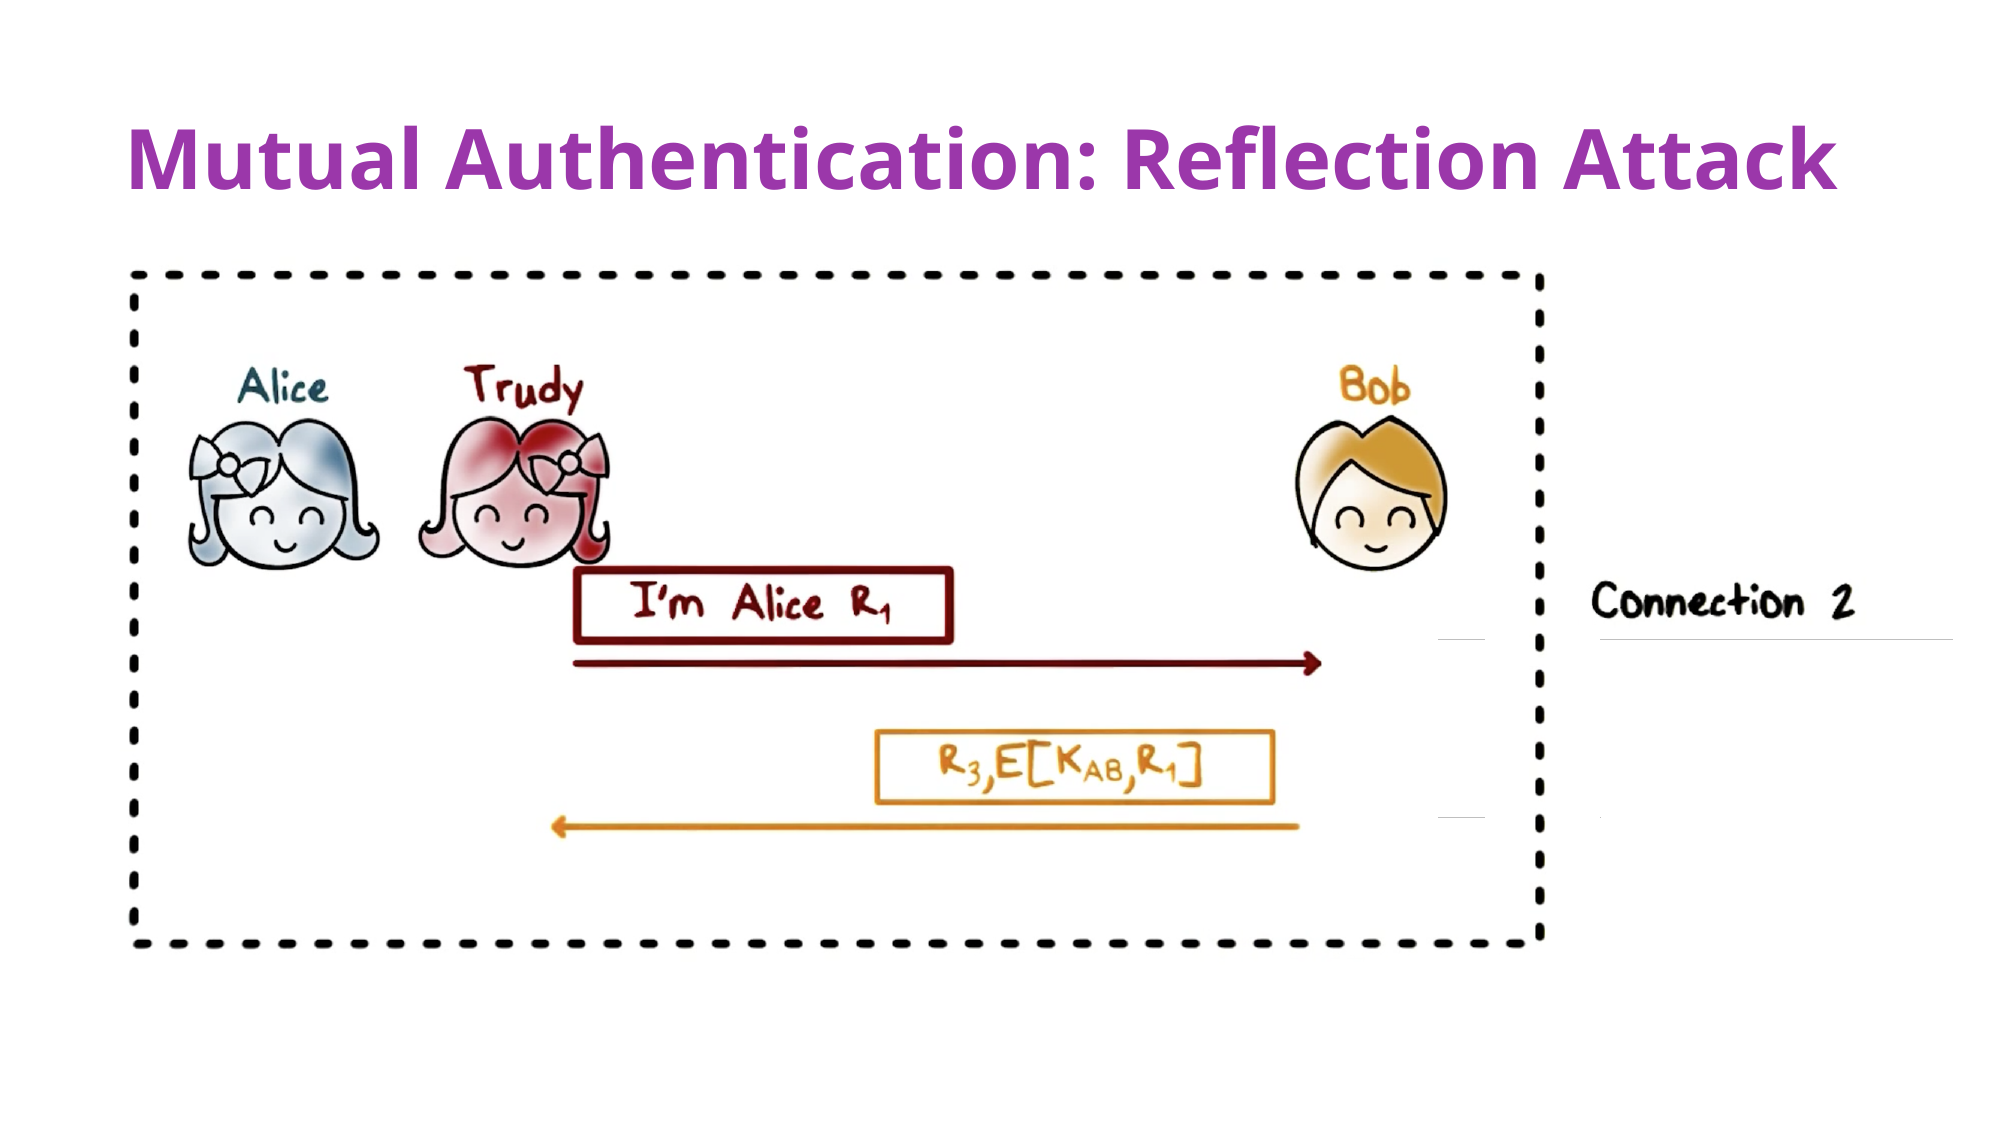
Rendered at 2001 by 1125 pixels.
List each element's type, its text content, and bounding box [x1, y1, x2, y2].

title Mutual Authentication: Reflection Attack [52, 37, 1934, 225]
picture [102, 250, 1955, 990]
